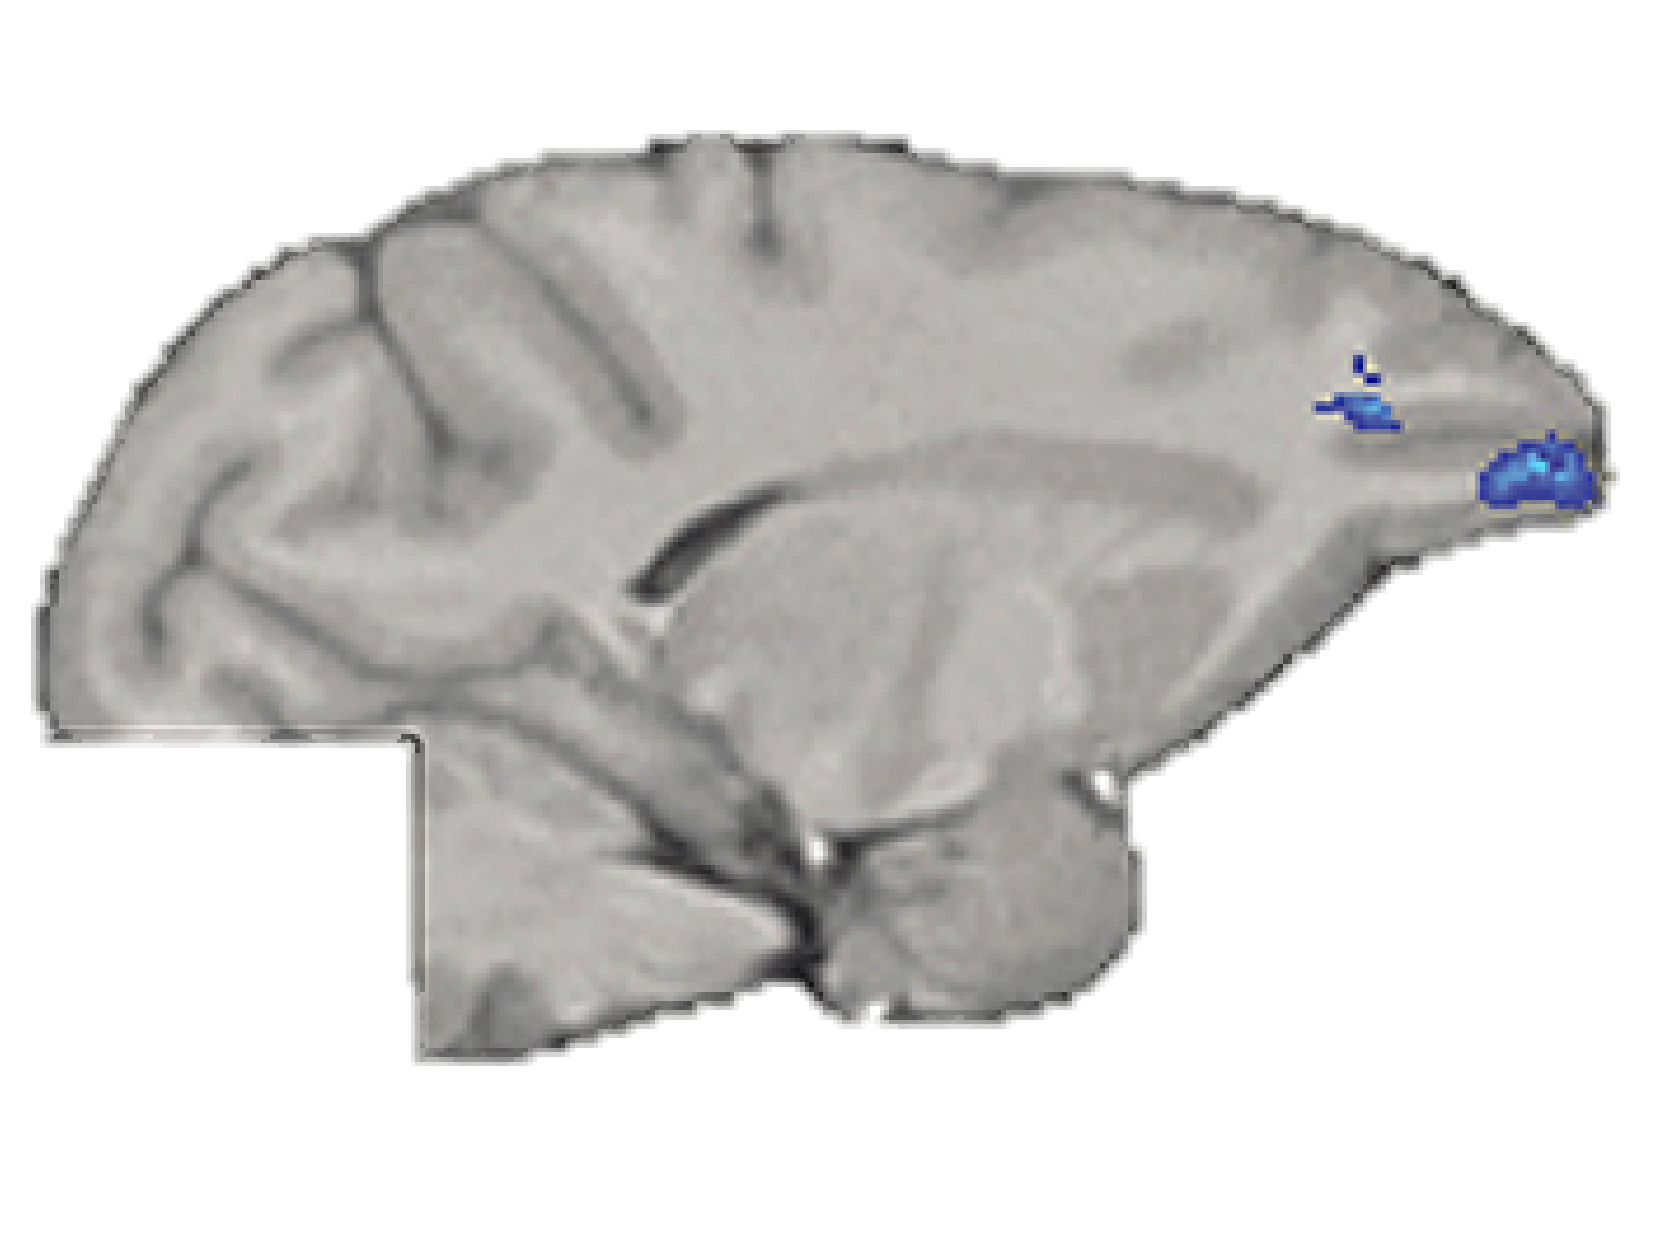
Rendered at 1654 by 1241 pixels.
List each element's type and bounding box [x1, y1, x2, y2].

picture [0, 45, 1654, 1126]
